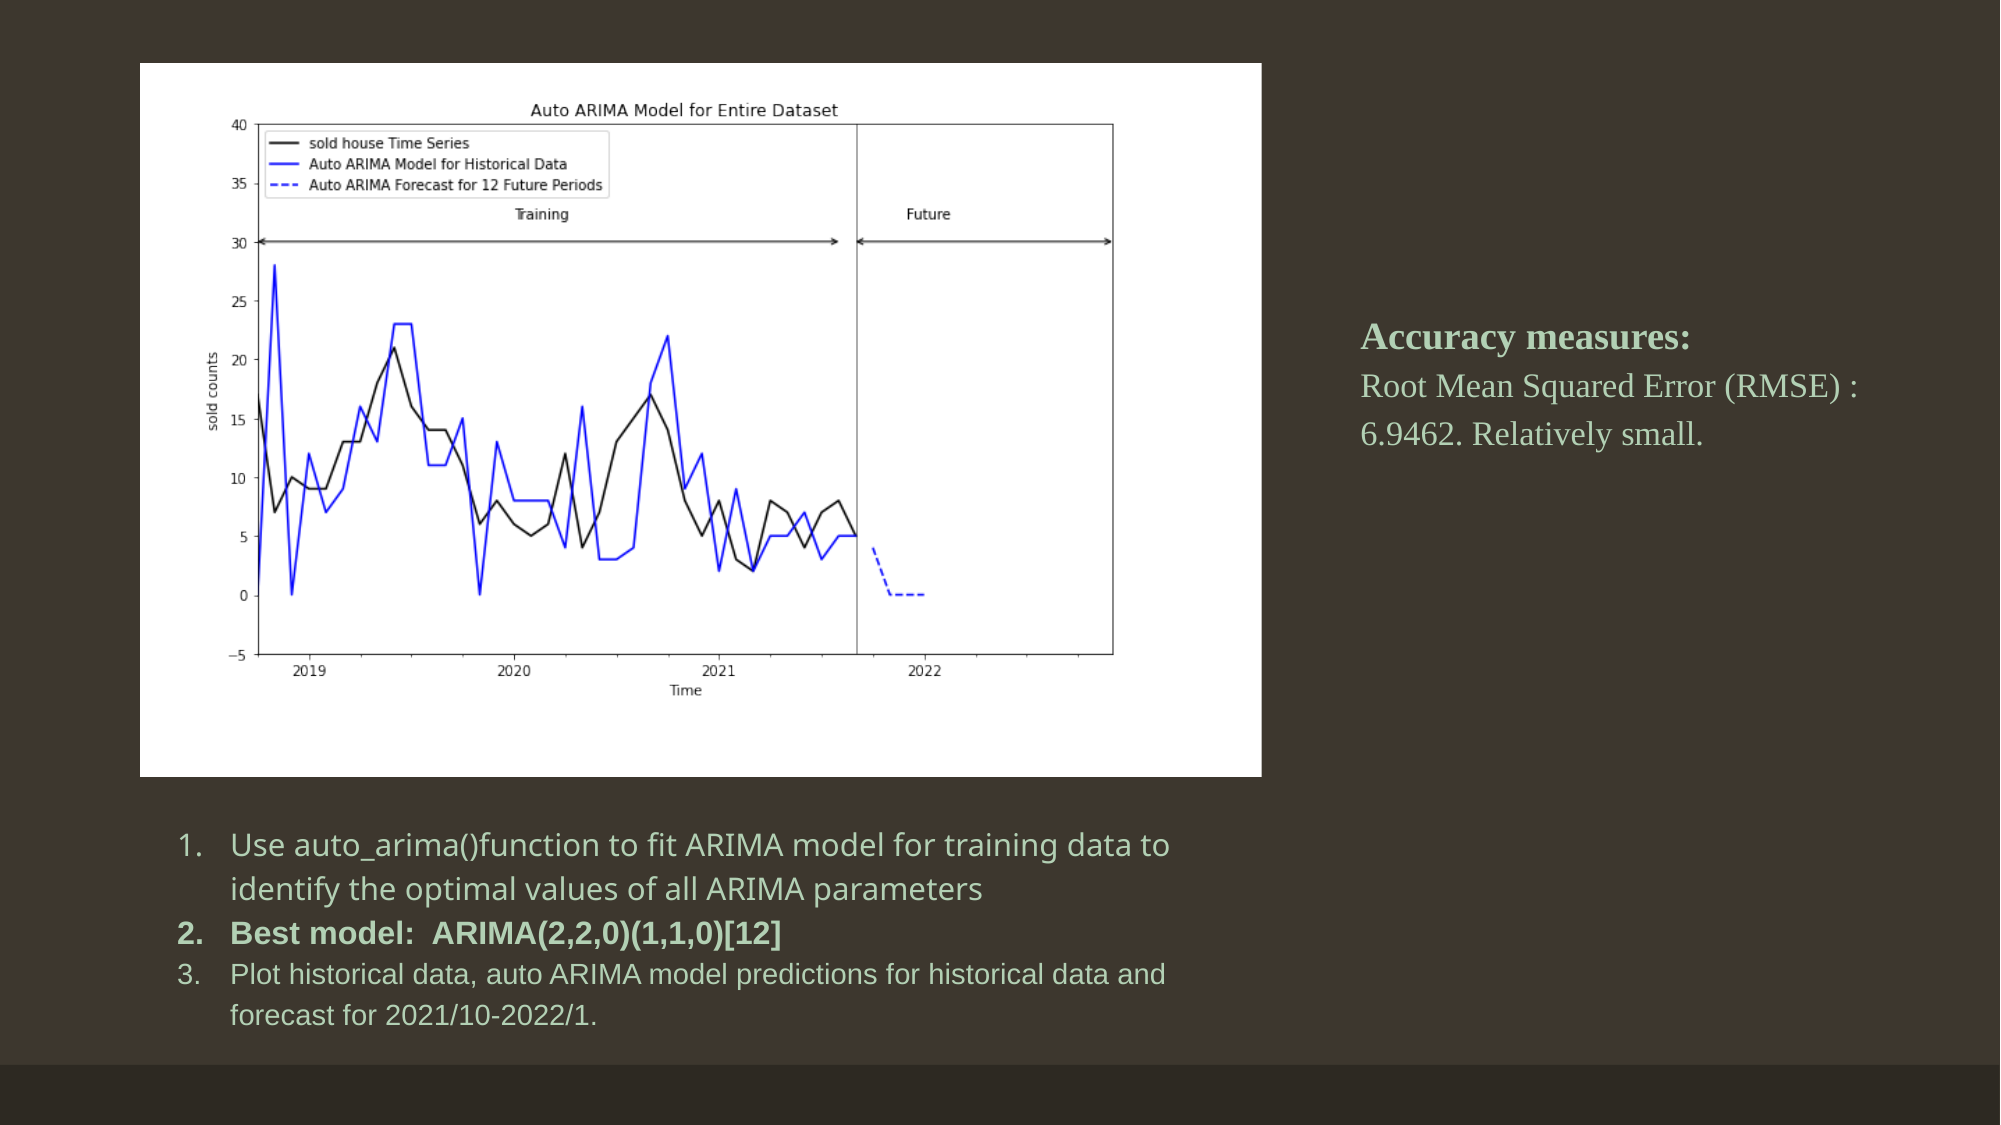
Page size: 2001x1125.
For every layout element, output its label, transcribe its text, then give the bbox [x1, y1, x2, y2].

text_box Use auto_arima()function to fit ARIMA model for training data to identify the optimal values of all ARIMA parameters Best model: ARIMA(2,2,0)(1,1,0)[12] Plot historical data, auto ARIMA model predictions for historical data and forecast for 2021/10-2022/1. [140, 805, 1262, 1046]
picture [198, 93, 1121, 707]
text_box Accuracy measures: Root Mean Squared Error (RMSE) : 6.9462. Relatively small. [1345, 289, 1900, 515]
text_box [140, 63, 1262, 777]
